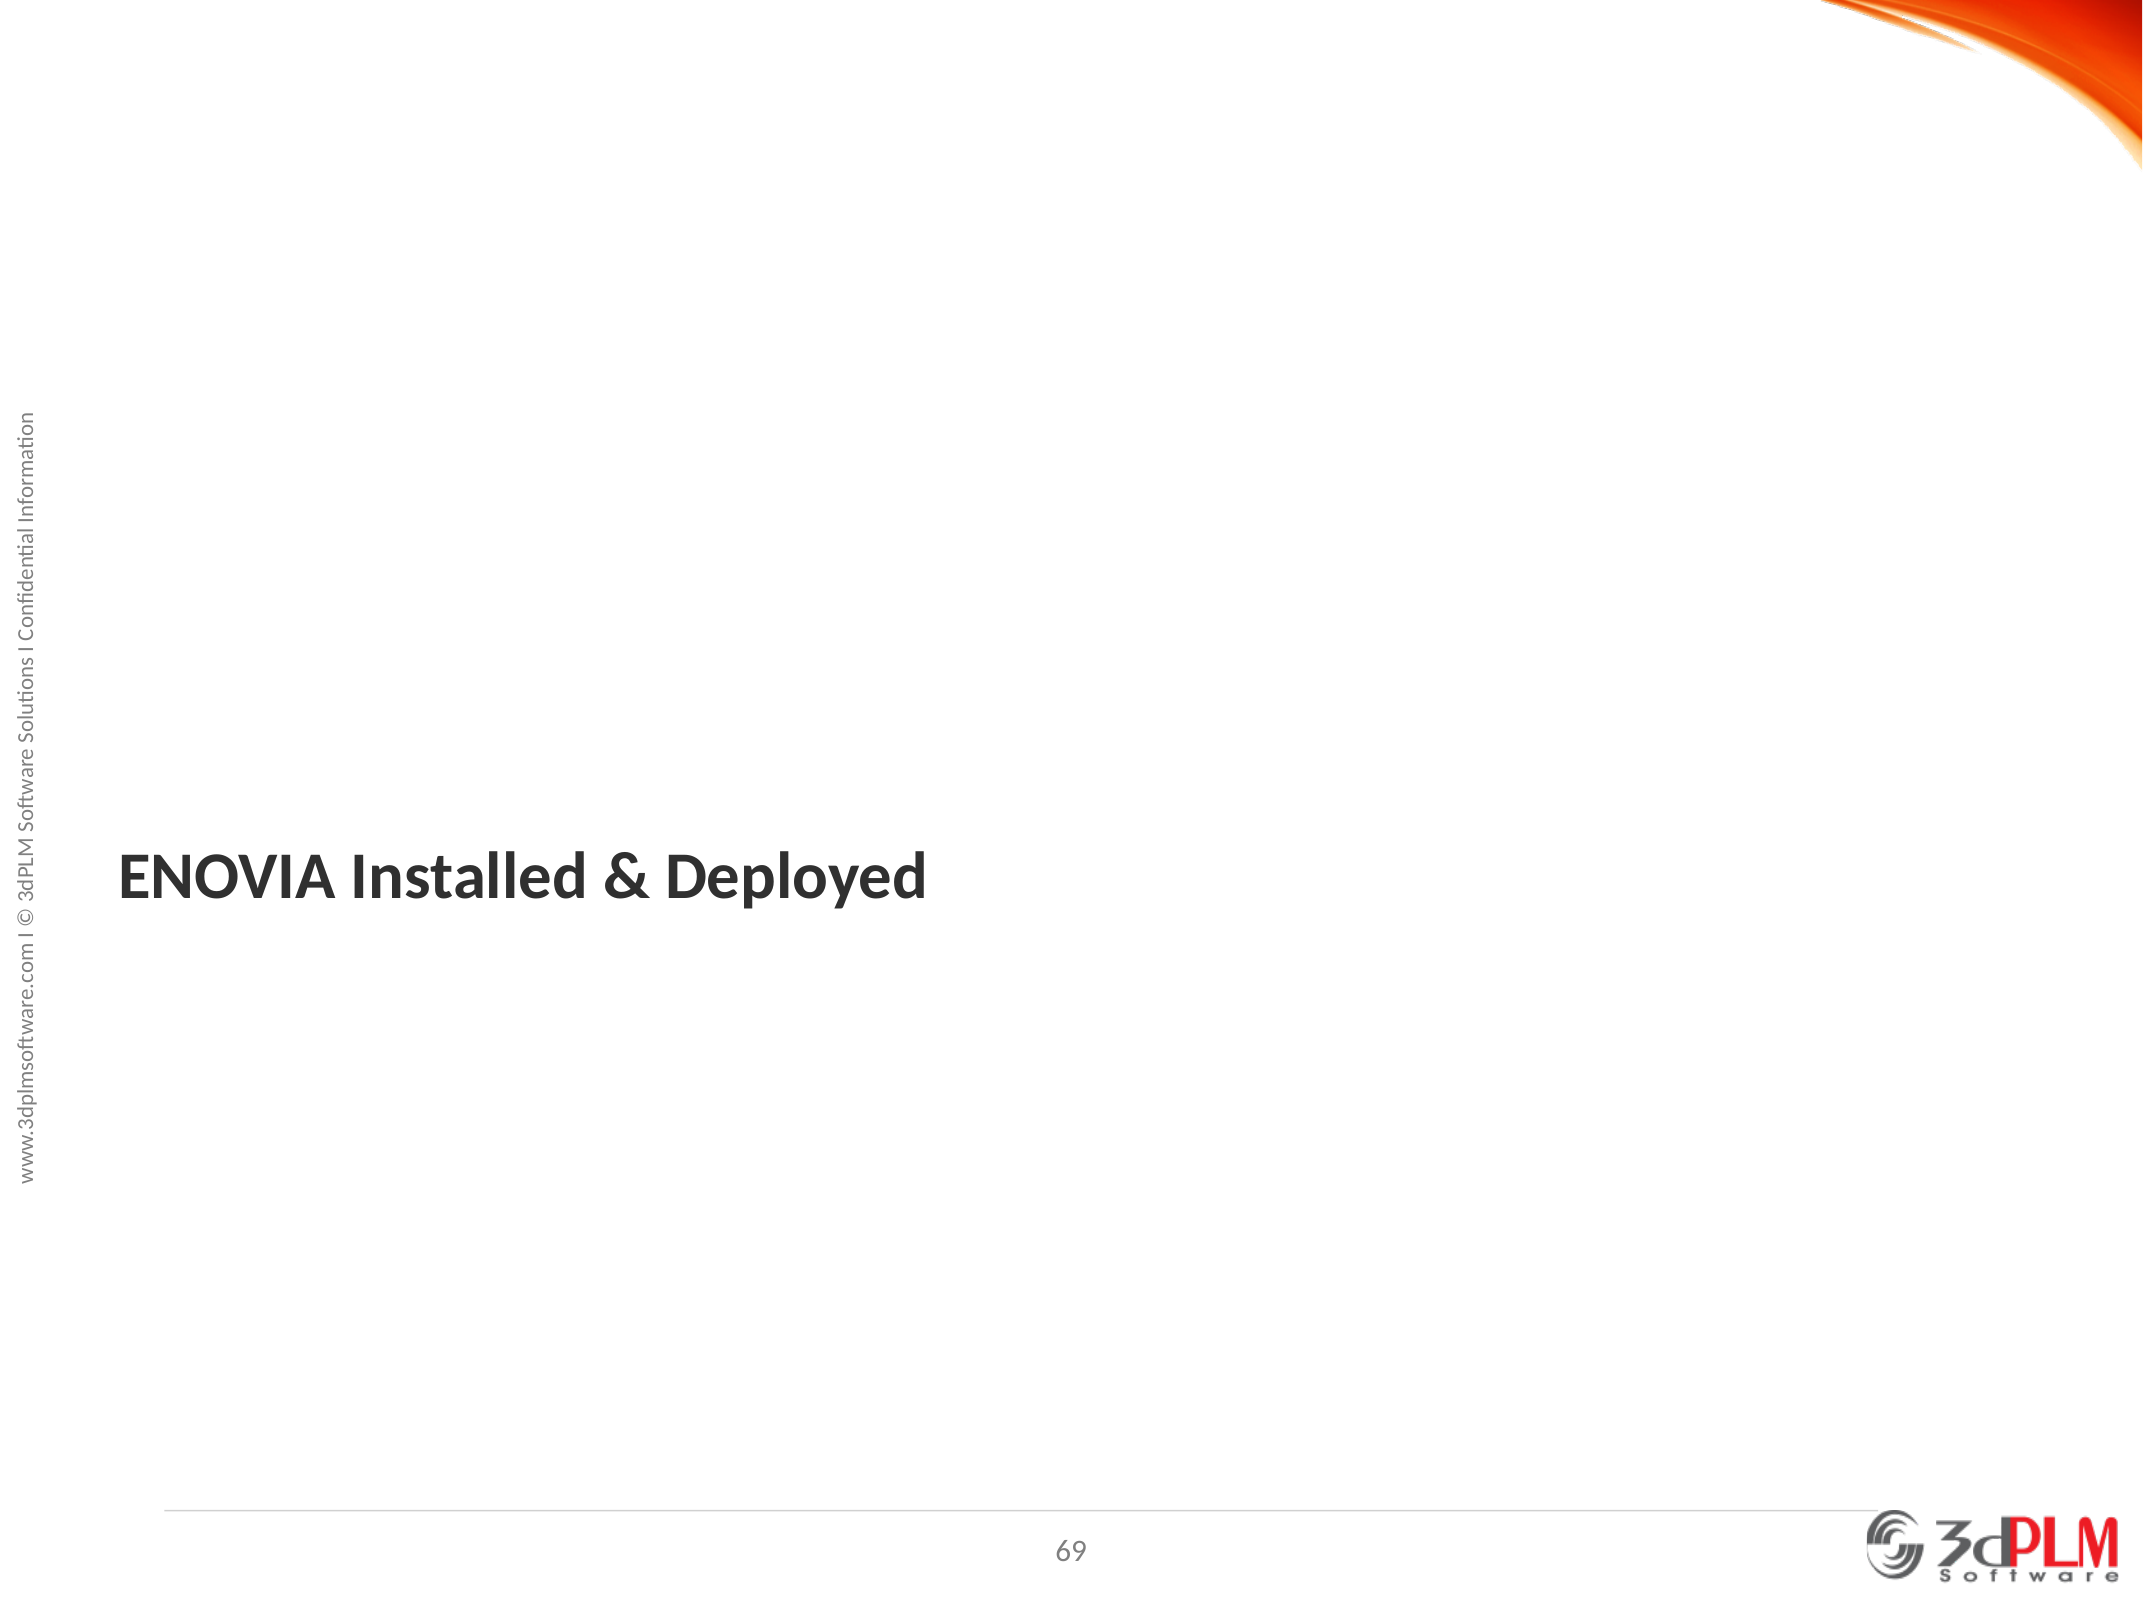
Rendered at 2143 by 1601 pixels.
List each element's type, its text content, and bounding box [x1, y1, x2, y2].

picture [1820, 0, 2143, 173]
picture [1866, 1510, 2119, 1585]
title ENOVIA Installed & Deployed [95, 808, 1916, 937]
